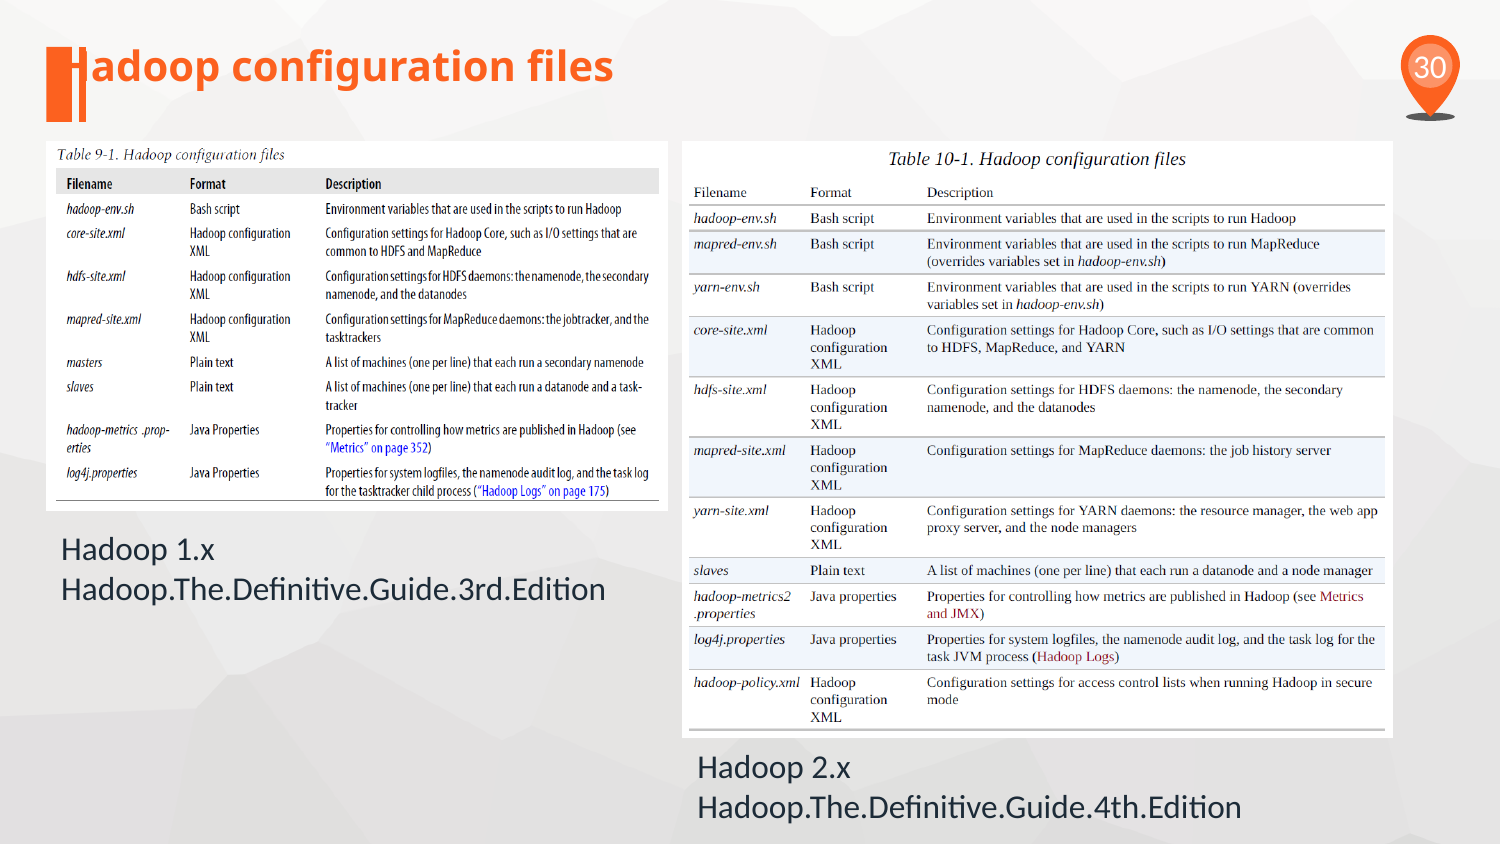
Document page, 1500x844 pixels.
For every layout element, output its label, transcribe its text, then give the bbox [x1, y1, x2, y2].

text_box Hadoop configuration files [44, 32, 630, 97]
text_box Hadoop 2.x Hadoop.The.Definitive.Guide.4th.Edition [682, 745, 1281, 832]
text_box [44, 97, 74, 124]
slide_number 30 [1254, 42, 1500, 88]
text_box Hadoop 1.x Hadoop.The.Definitive.Guide.3rd.Edition [46, 519, 645, 615]
picture [0, 0, 1500, 844]
